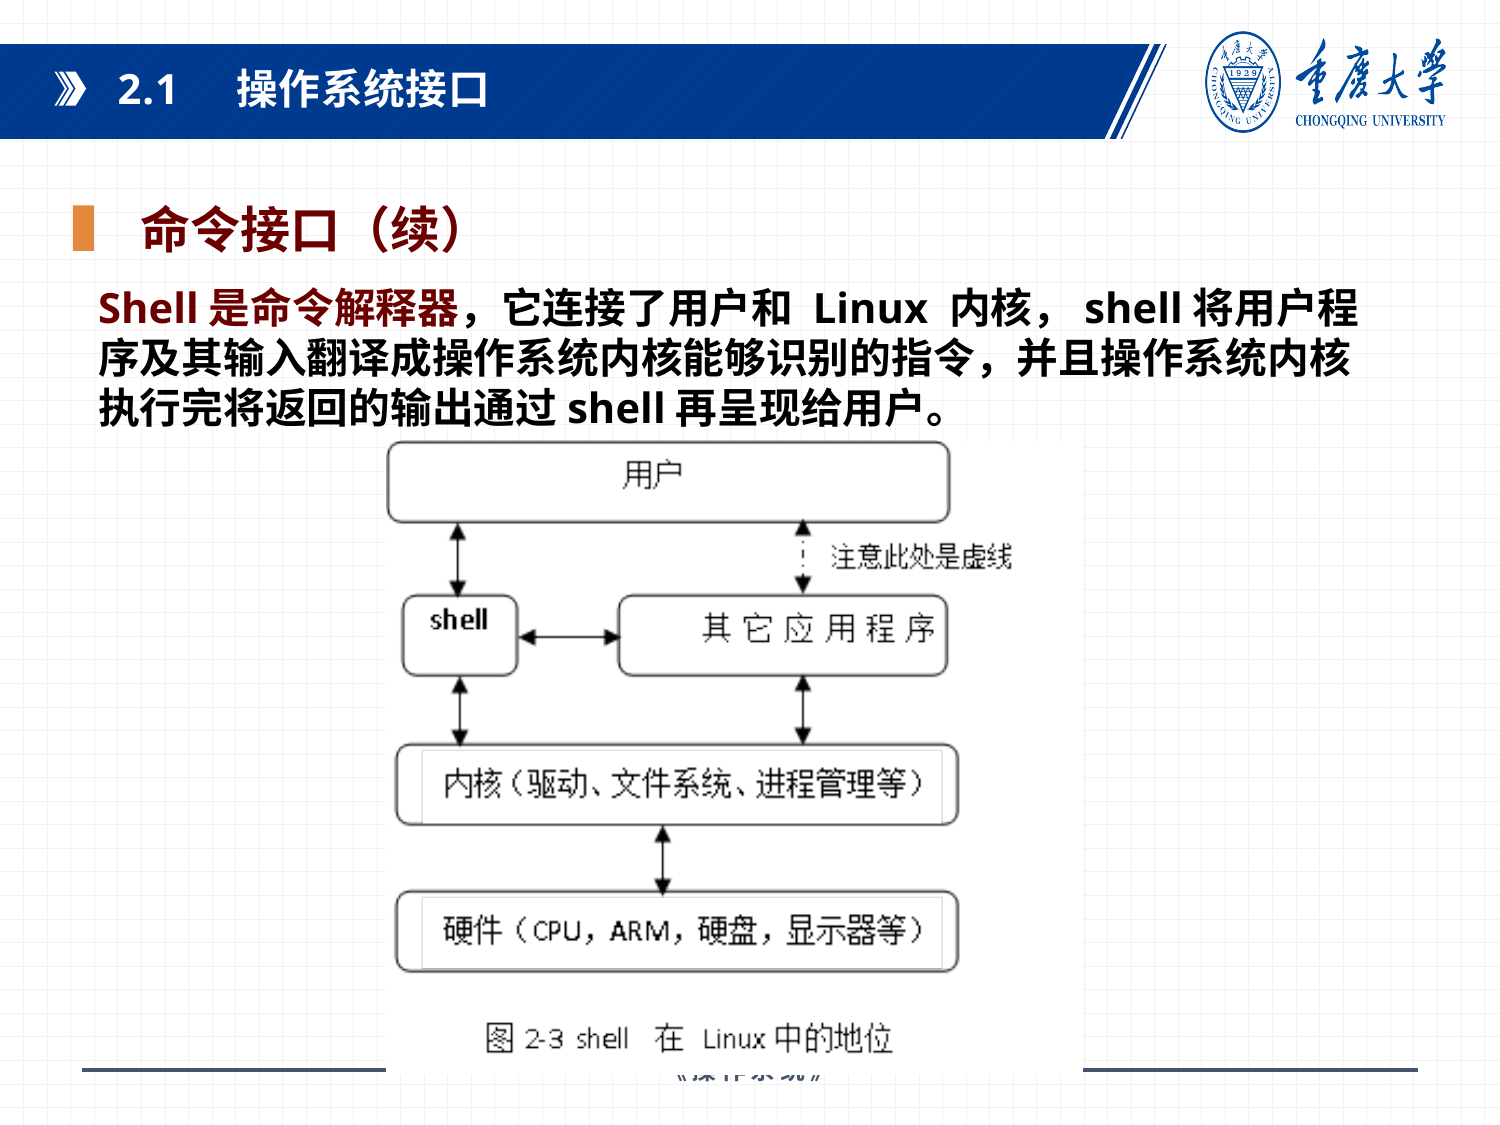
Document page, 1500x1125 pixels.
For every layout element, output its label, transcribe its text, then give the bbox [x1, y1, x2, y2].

picture [1205, 31, 1446, 133]
text_box Shell是命令解释器，它连接了用户和 Linux 内核，shell将用户程序及其输入翻译成操作系统内核能够识别的指令，并且操作系统内核执行完将返回的输出通过shell再呈现给用户。 [83, 274, 1386, 439]
text_box 命令接口（续） [102, 130, 1373, 274]
list 2.1 操作系统接口 [102, 61, 1038, 130]
picture [386, 440, 1083, 1075]
text_box [72, 204, 95, 252]
